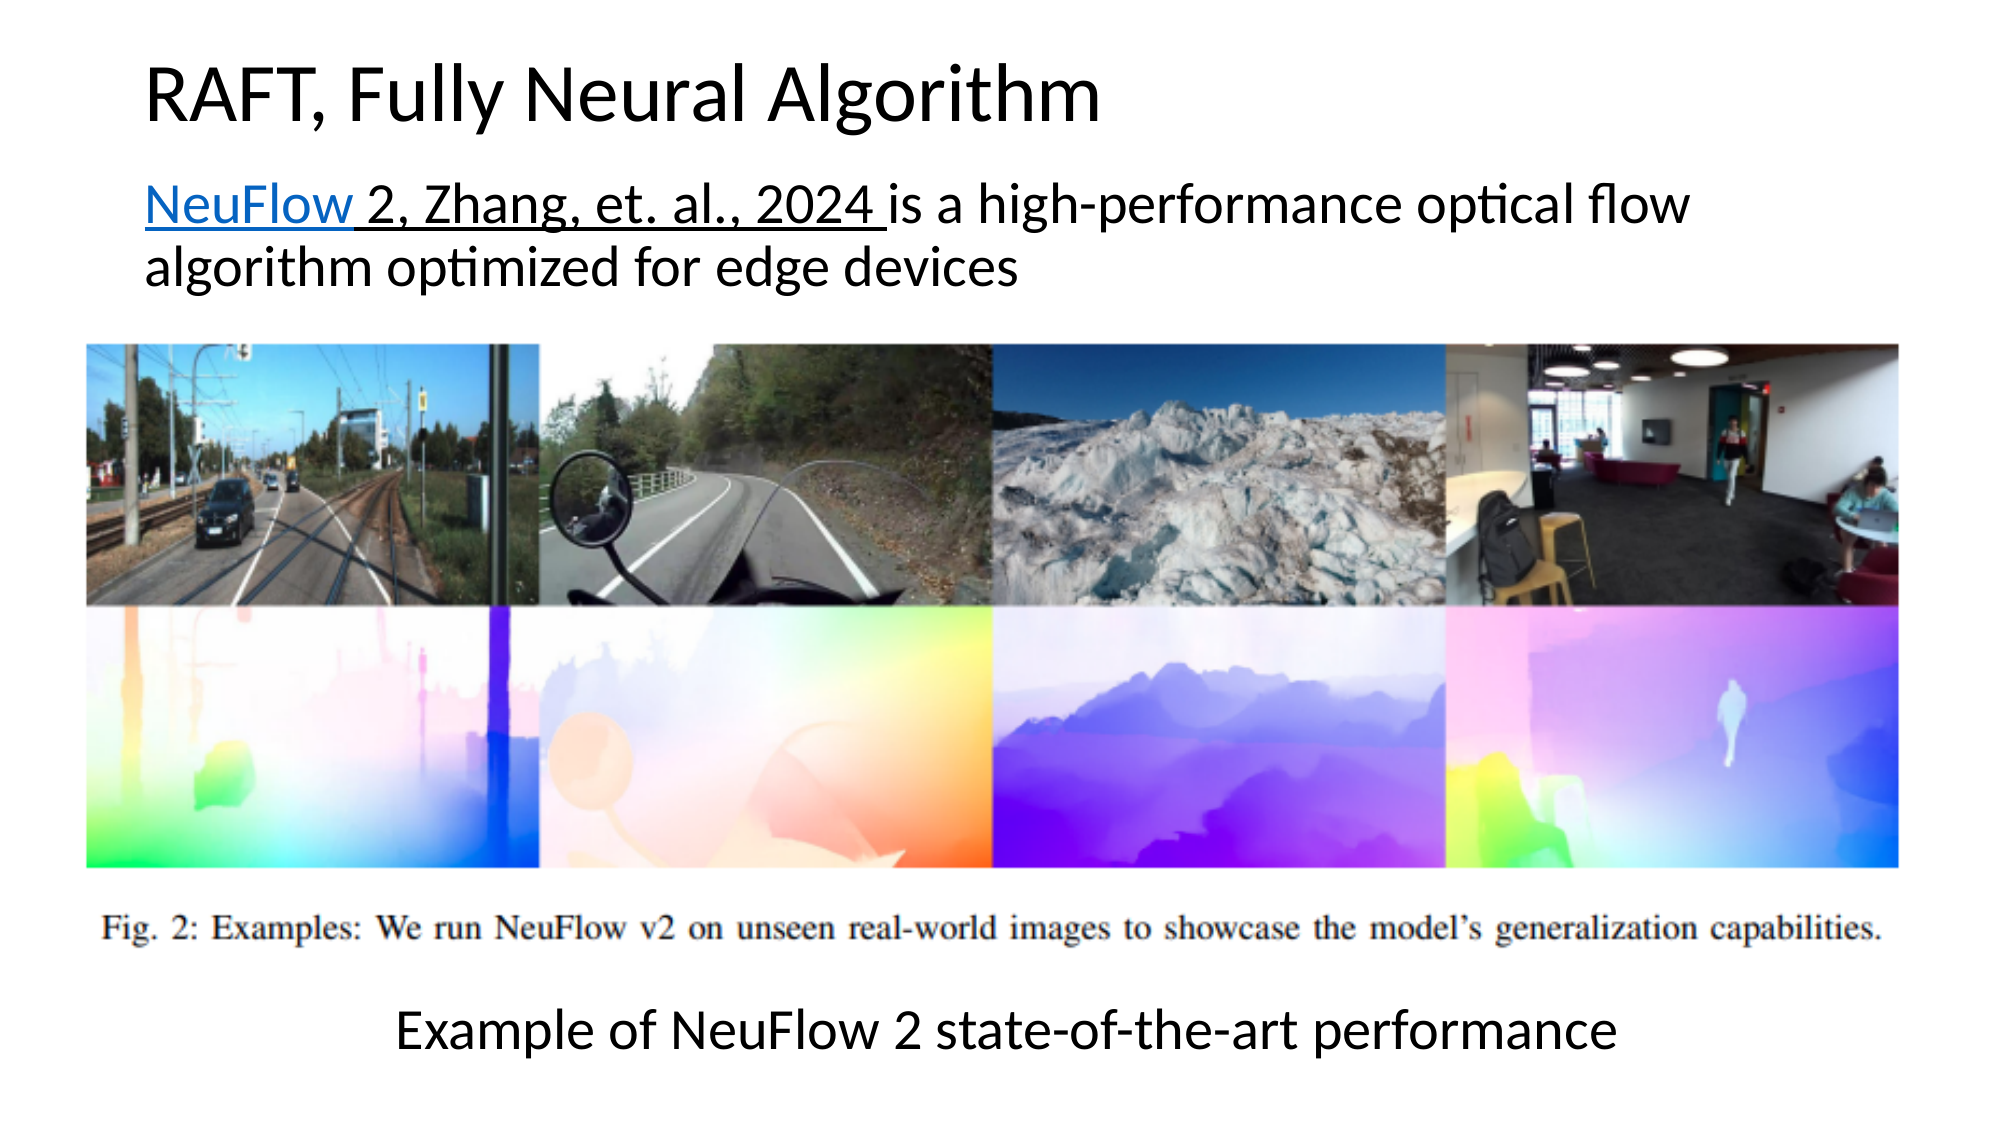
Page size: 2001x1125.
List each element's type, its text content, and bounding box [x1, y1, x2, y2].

title RAFT, Fully Neural Algorithm [129, 22, 1855, 166]
text_box Example of NeuFlow 2 state-of-the-art performance [380, 992, 1649, 1096]
list NeuFlow 2, Zhang, et. al., 2024 is a high-performance optical flow algorithm optimized for edge devices [129, 166, 1855, 336]
picture [59, 336, 1925, 959]
